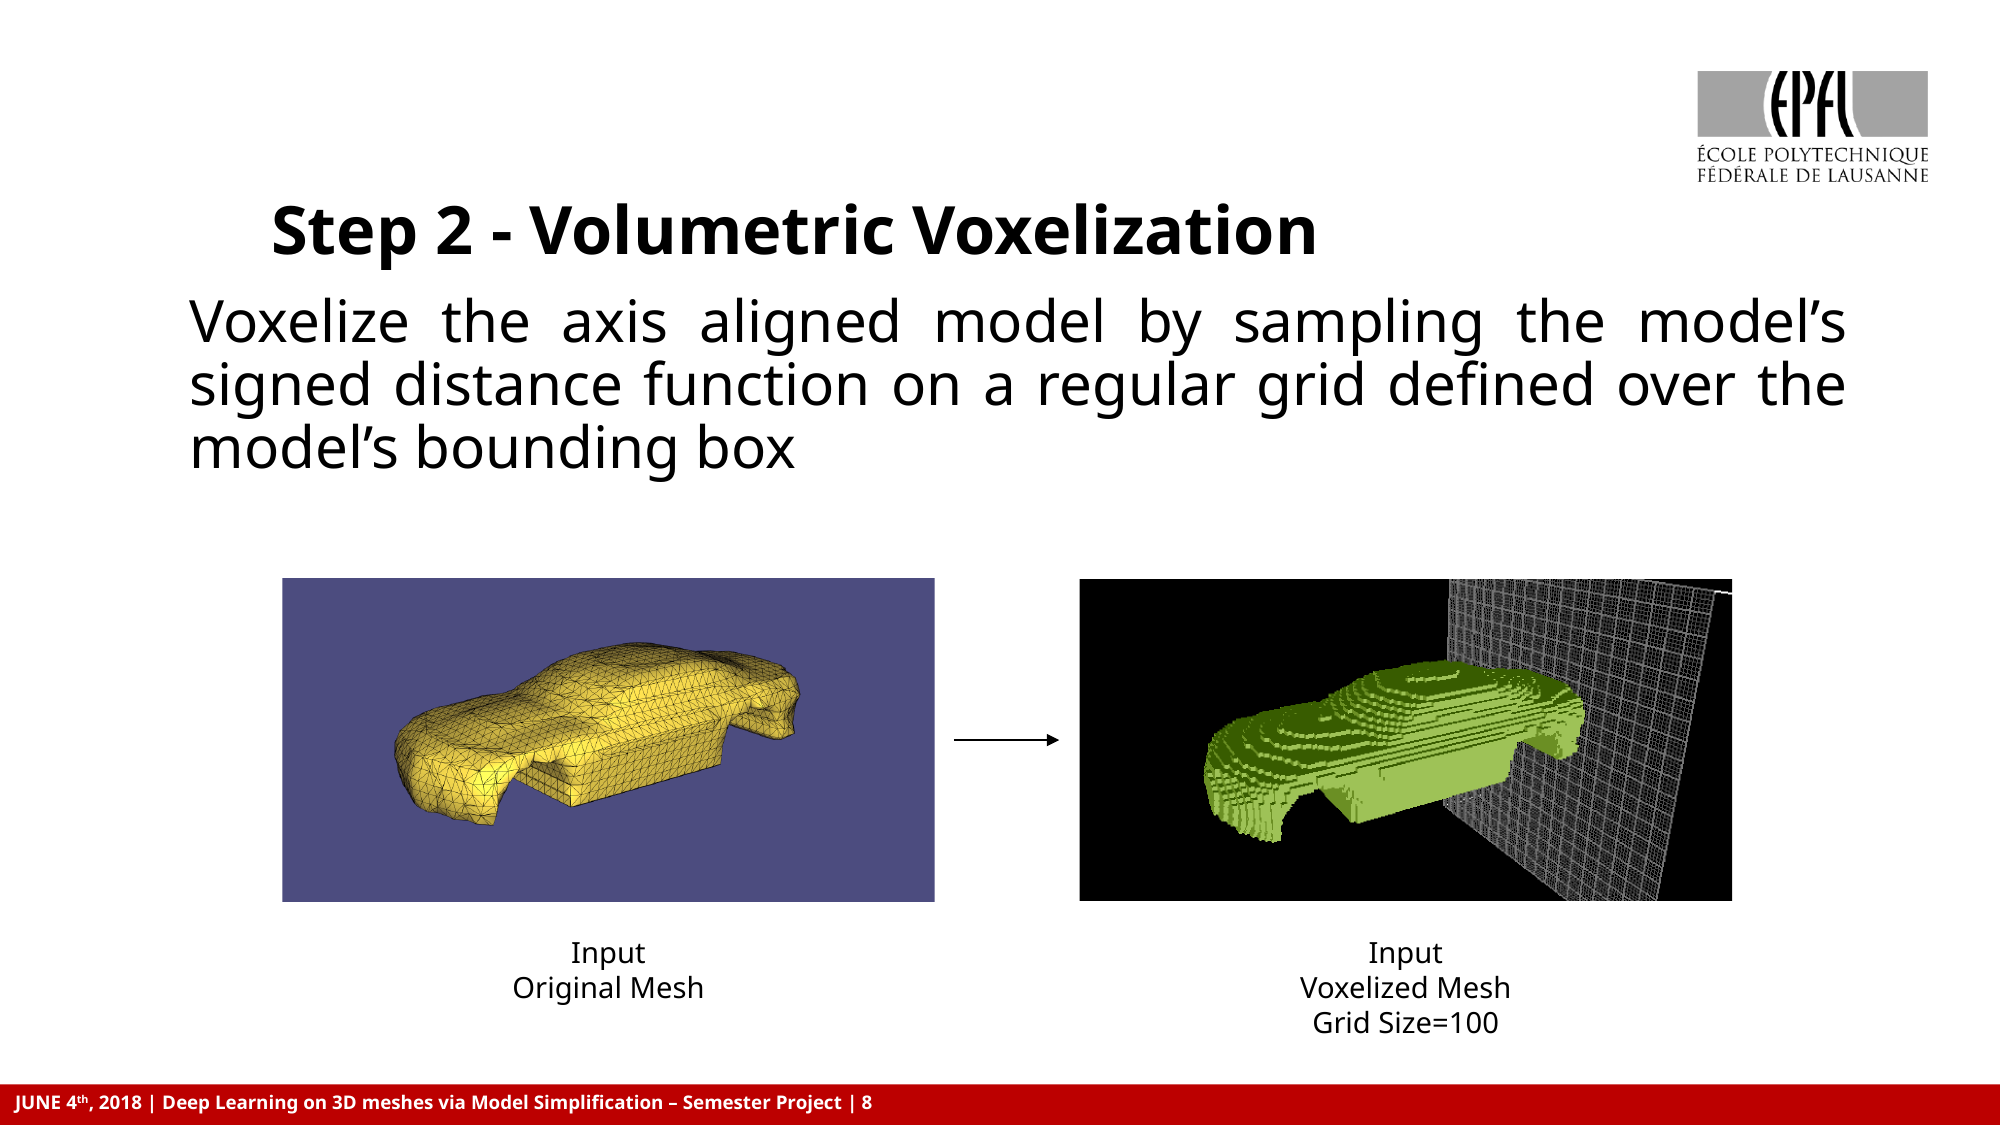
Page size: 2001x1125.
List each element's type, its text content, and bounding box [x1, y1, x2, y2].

text_box Input Voxelized Mesh Grid Size=100 [1285, 927, 1527, 1047]
picture [1697, 71, 1928, 182]
text_box Input Original Mesh [497, 927, 720, 1012]
picture [1079, 579, 1733, 901]
title Step 2 - Volumetric Voxelization [255, 188, 1863, 278]
picture [282, 578, 935, 903]
list Voxelize the axis aligned model by sampling the model’s signed distance function on a regular grid defined over the model’s bounding box [137, 277, 1863, 992]
